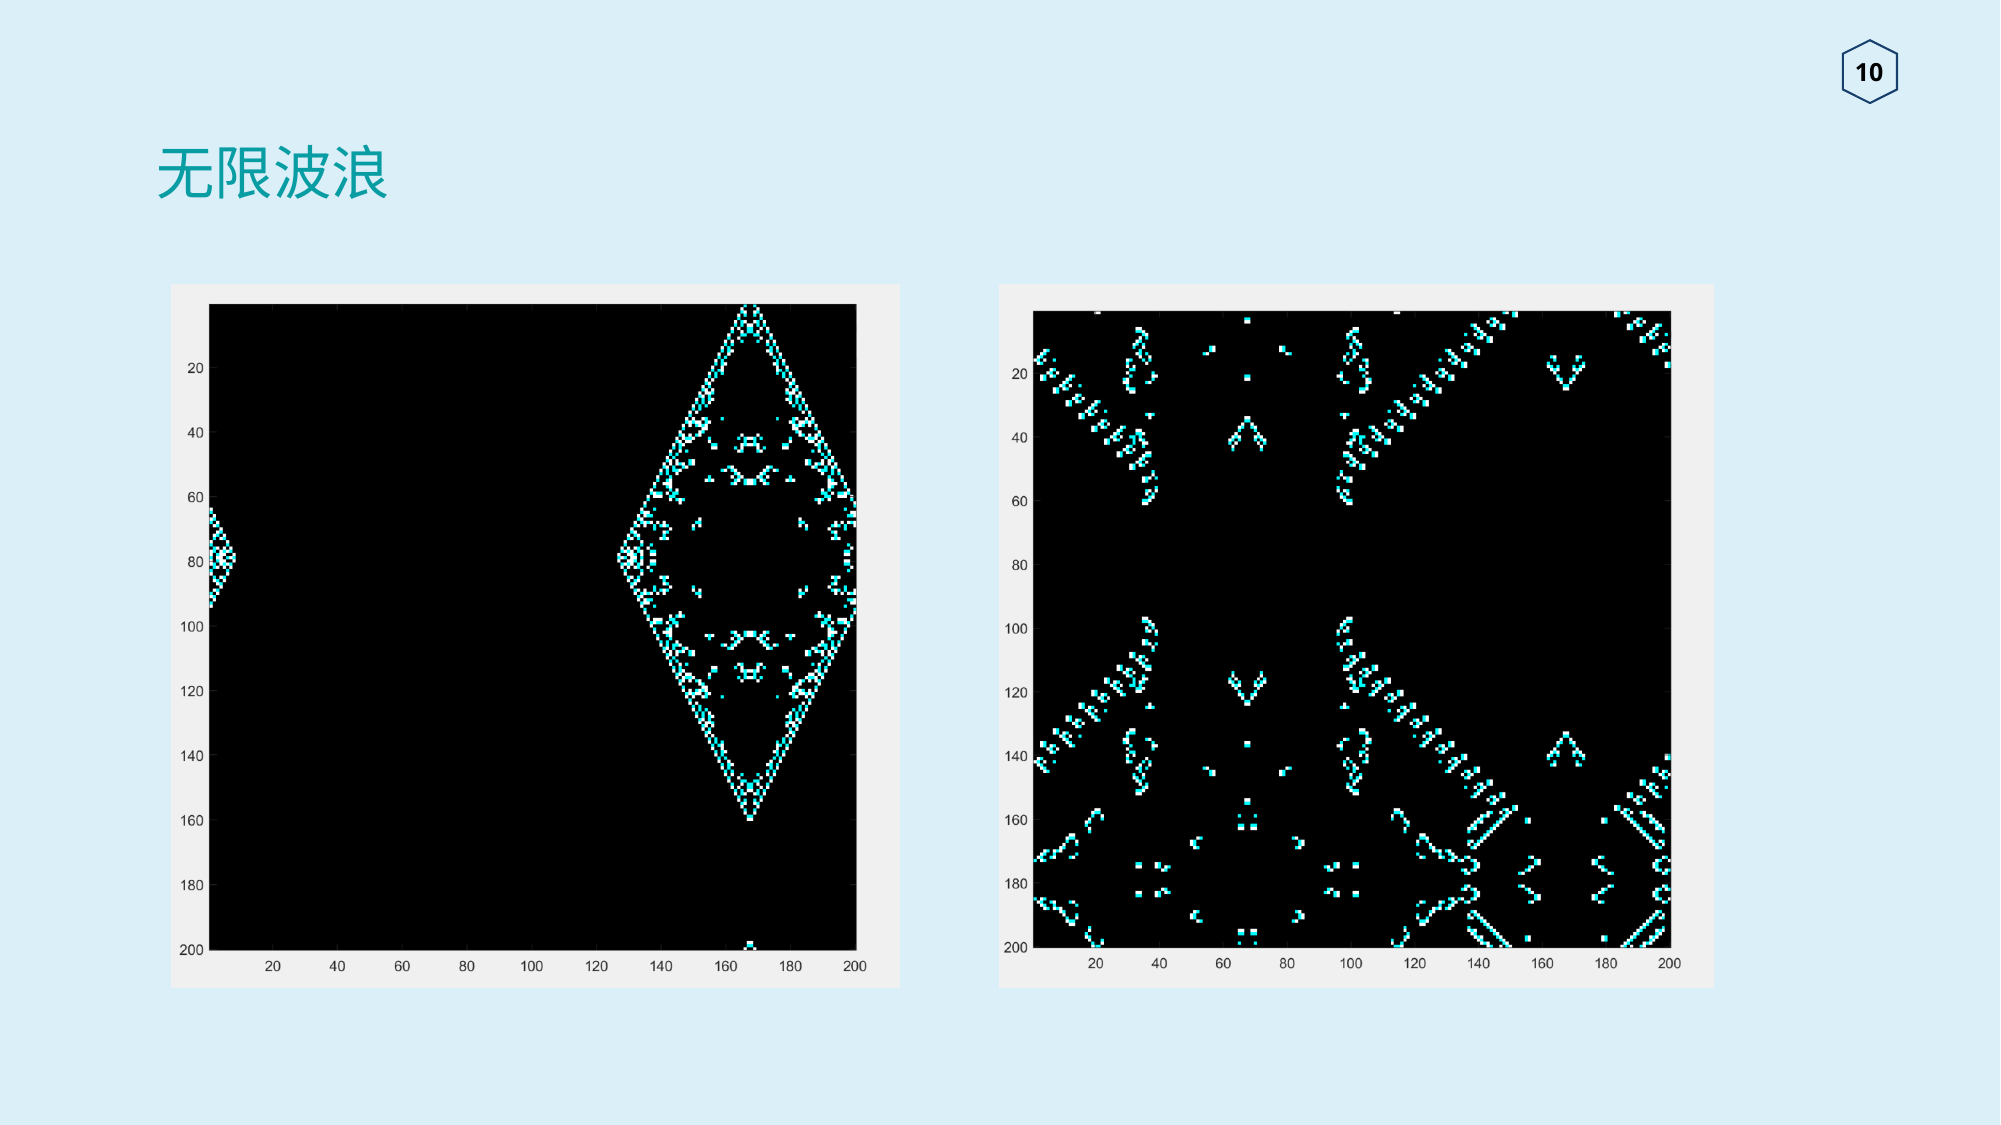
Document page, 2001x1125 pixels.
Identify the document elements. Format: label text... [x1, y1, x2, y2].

picture [999, 284, 1714, 988]
picture [171, 284, 900, 988]
text_box 无限波浪 [141, 128, 454, 214]
